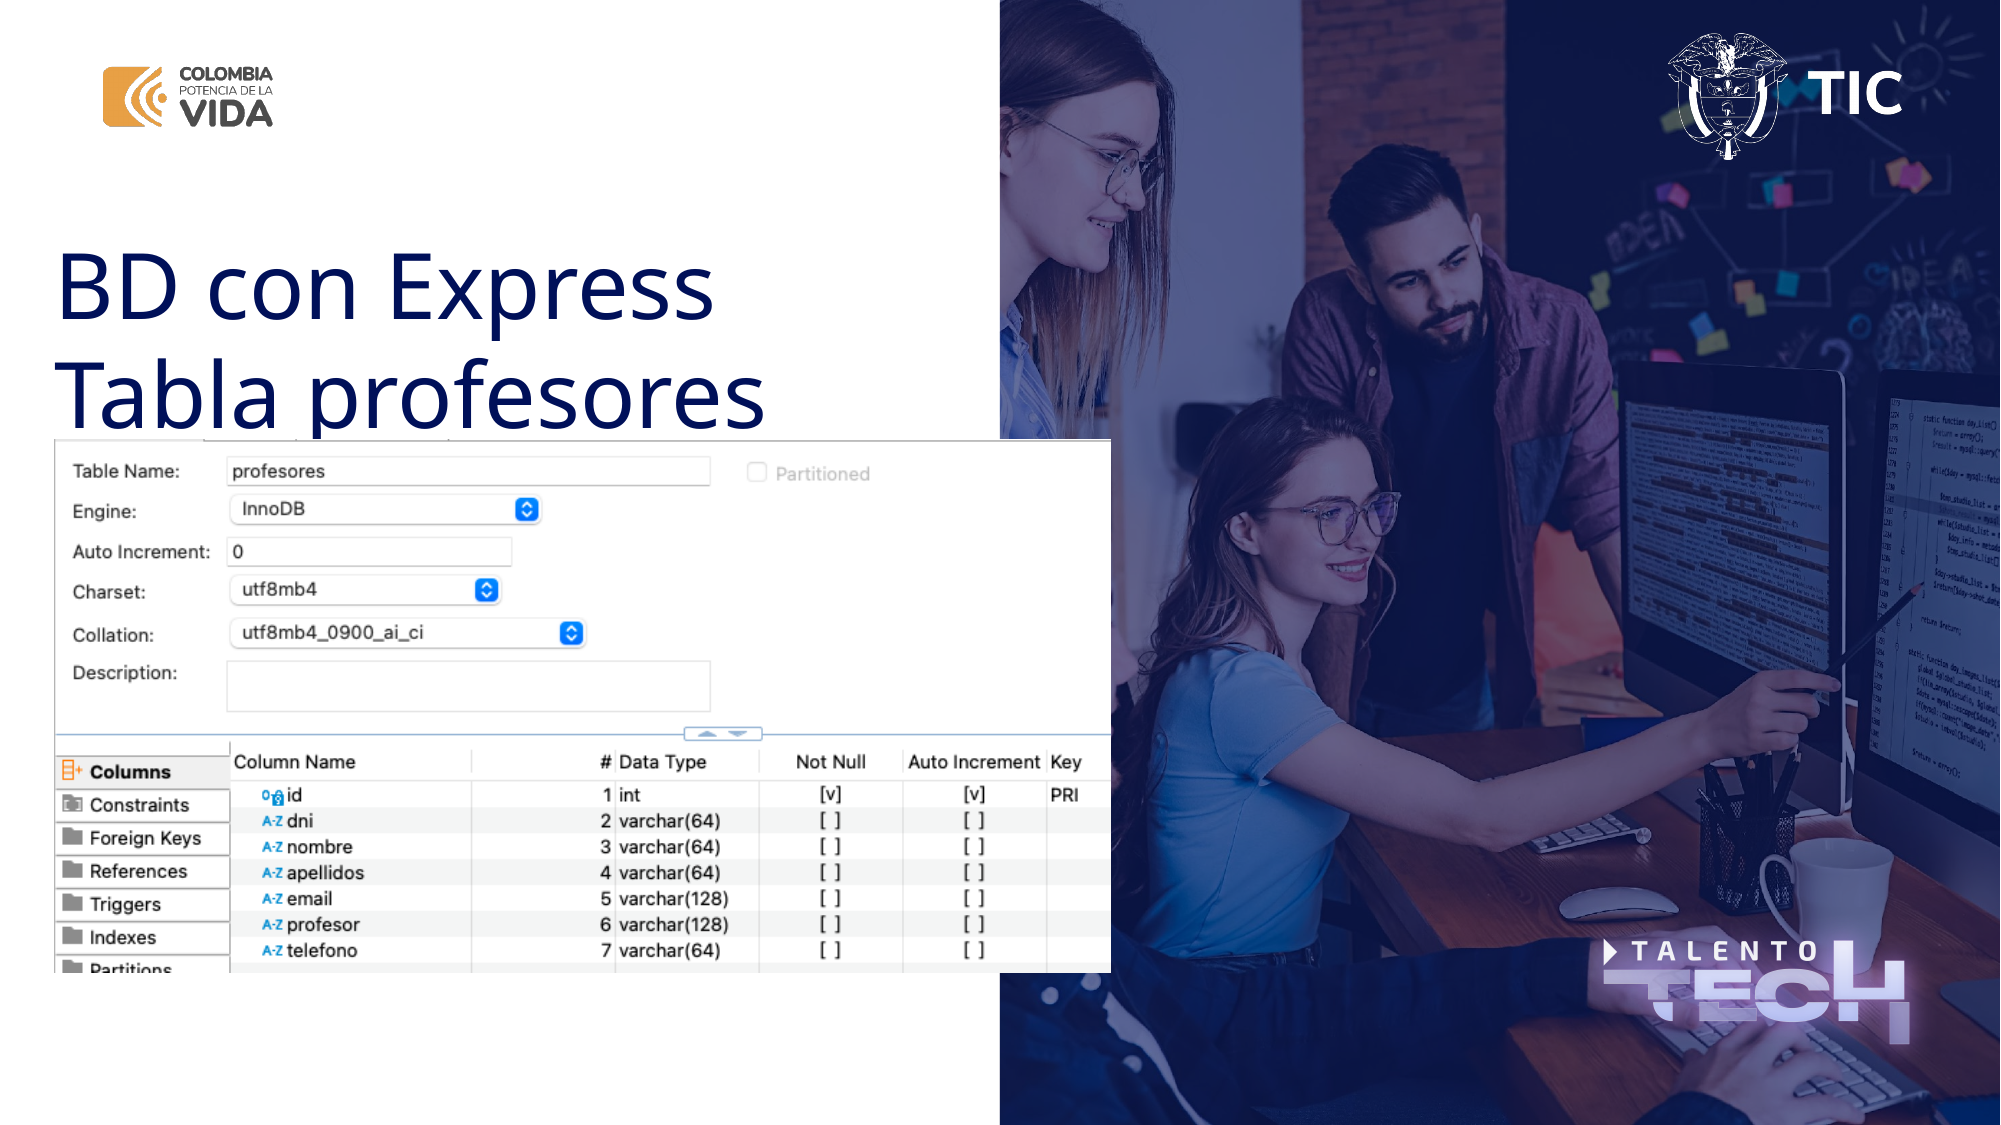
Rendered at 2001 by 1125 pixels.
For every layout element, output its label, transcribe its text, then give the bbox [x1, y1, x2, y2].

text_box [97, 33, 1903, 160]
text_box [98, 354, 927, 437]
text_box BD con Express Tabla profesores [40, 219, 994, 455]
picture [54, 0, 2000, 1125]
